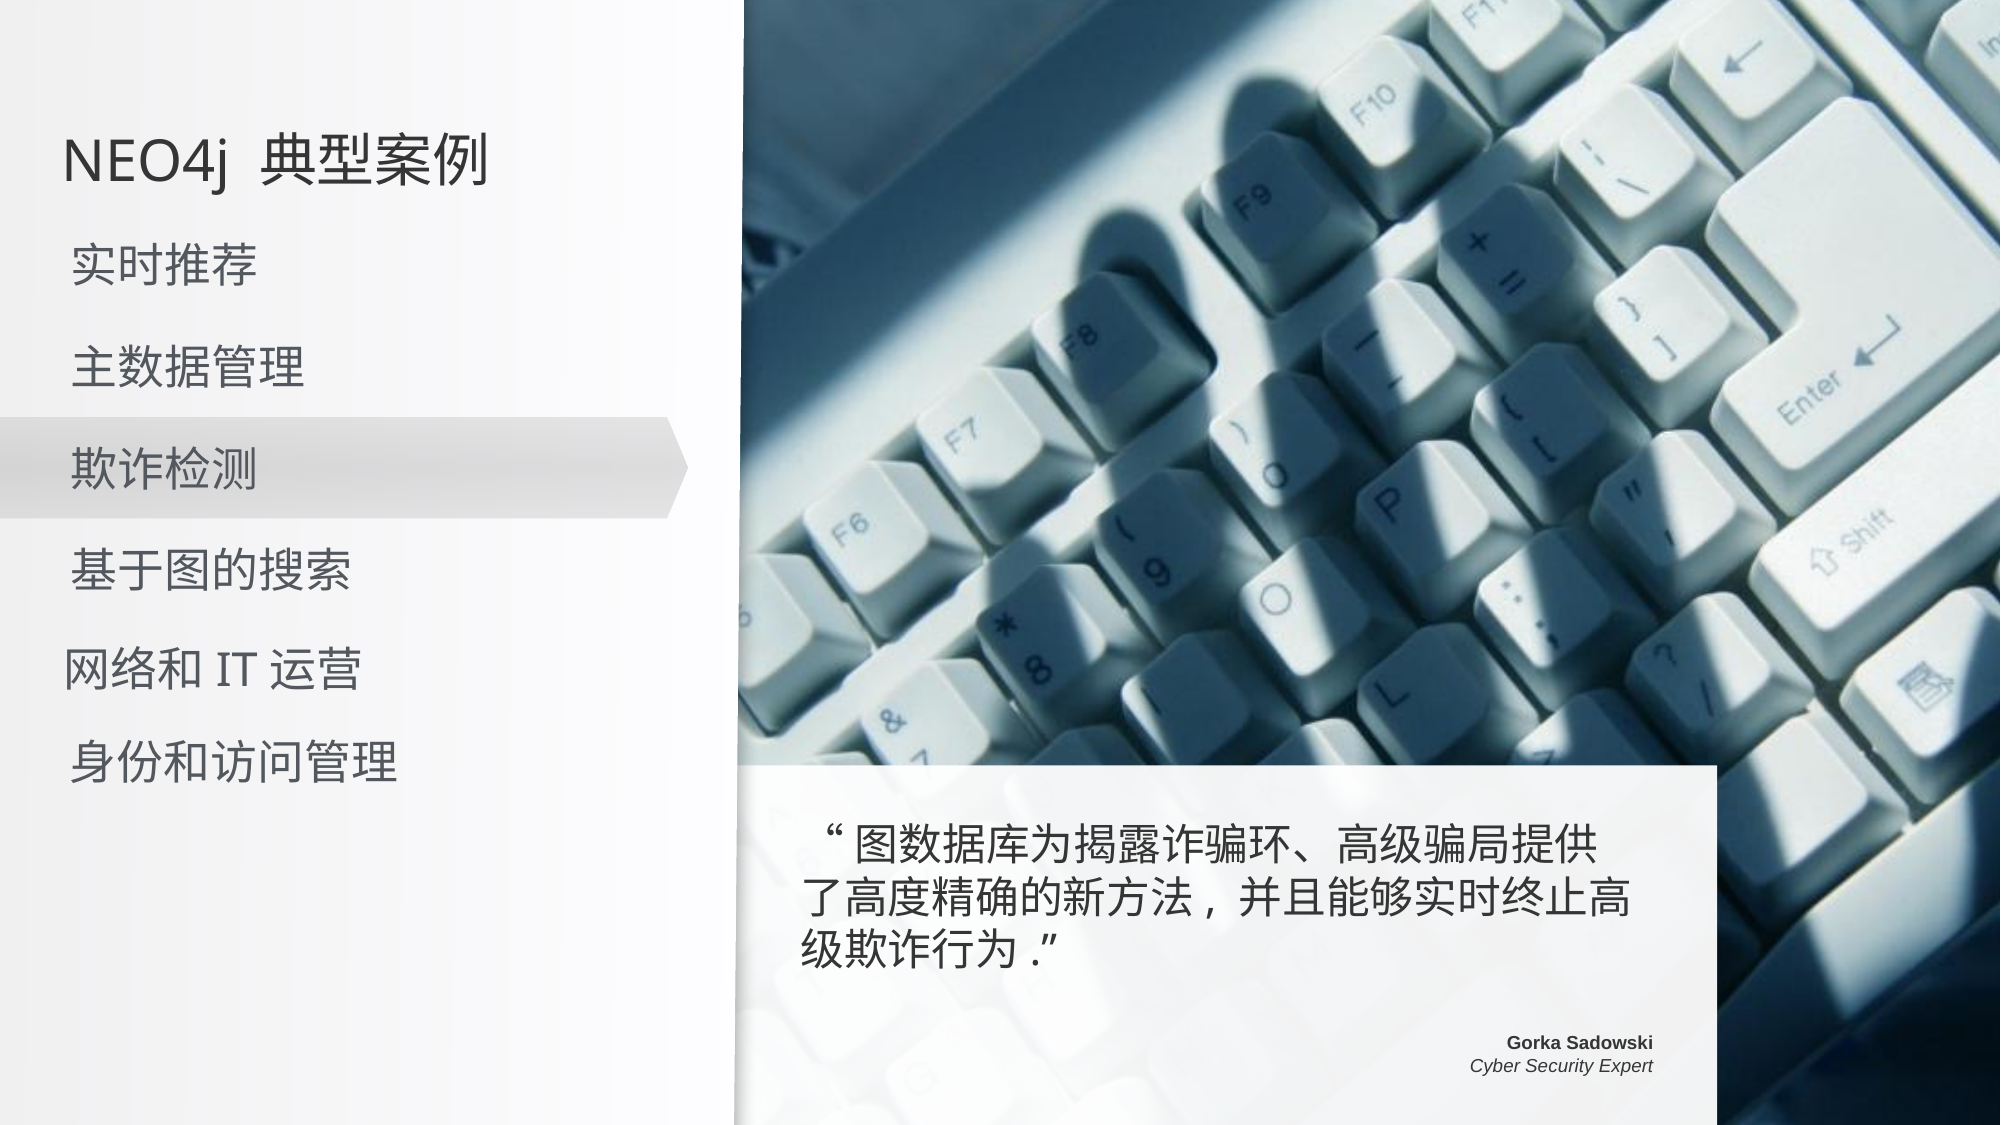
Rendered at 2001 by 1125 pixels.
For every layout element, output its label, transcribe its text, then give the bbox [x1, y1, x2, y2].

picture [631, 0, 2000, 1125]
text_box [0, 519, 624, 1125]
text_box 欺诈检测 [66, 435, 263, 500]
text_box 主数据管理 [66, 333, 310, 398]
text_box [687, 764, 1718, 1125]
text_box [0, 417, 624, 519]
text_box 身份和访问管理 [65, 739, 624, 793]
text_box 网络和IT运营 [59, 635, 368, 701]
text_box 基于图的搜索 [66, 536, 357, 602]
text_box NEO4j 典型案例 [57, 119, 495, 198]
text_box [0, 0, 625, 417]
text_box 实时推荐 [66, 231, 263, 296]
